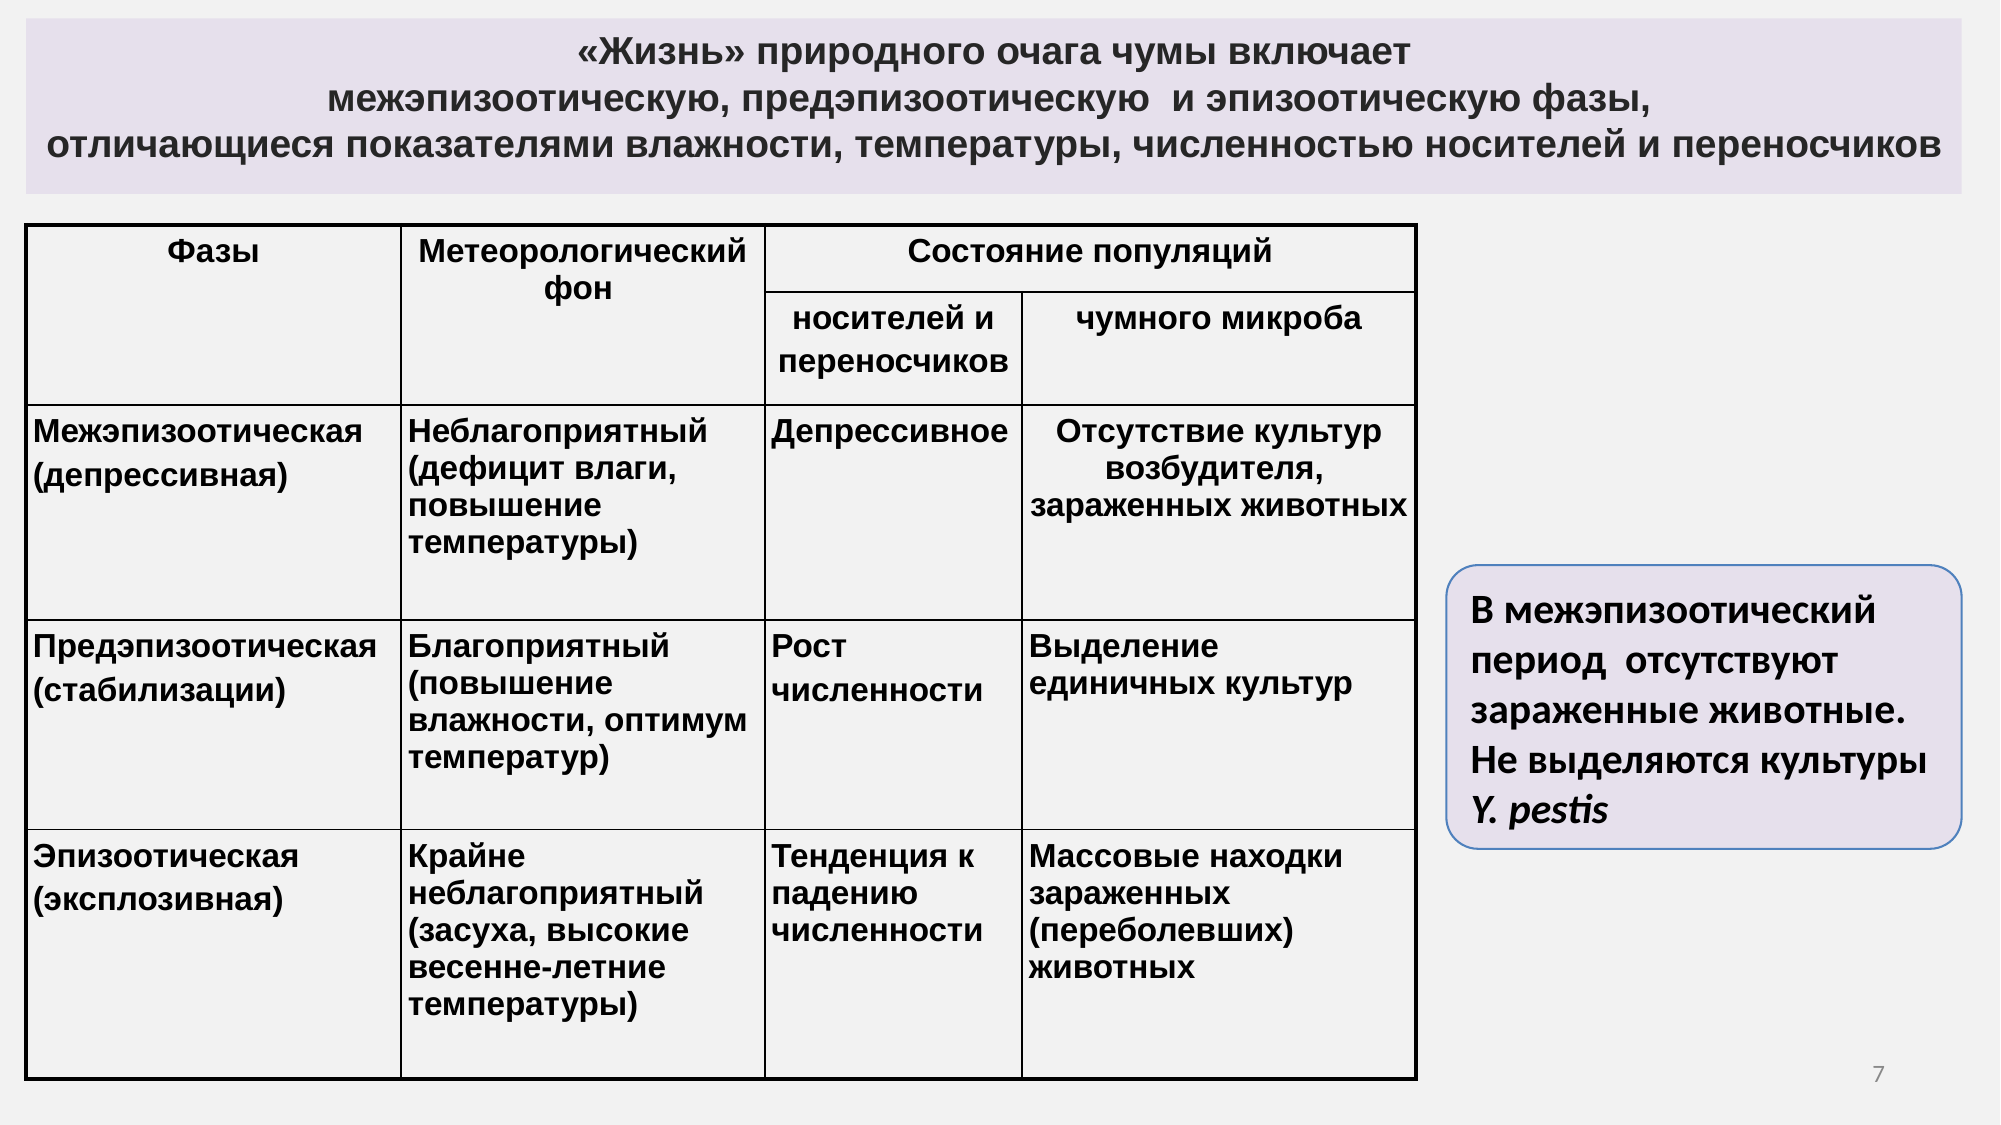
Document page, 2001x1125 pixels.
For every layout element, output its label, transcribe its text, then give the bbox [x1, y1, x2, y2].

table_header Фазы [28, 227, 400, 404]
table_cell Межэпизоотическая (депрессивная) [28, 406, 400, 619]
text_box В межэпизоотический период отсутствуют зараженные животные. Не выделяются культуры Y. pestis [1446, 565, 1962, 849]
table_header Метеорологический фон [402, 227, 764, 404]
table_cell Выделение единичных культур [1023, 621, 1414, 829]
table_cell Массовые находки зараженных (переболевших) животных [1023, 830, 1414, 1077]
table_cell Отсутствие культур возбудителя, зараженных животных [1023, 406, 1414, 619]
table_cell Тенденция к падению численности [766, 830, 1021, 1077]
slide_number 7 [1433, 1042, 1900, 1103]
table_cell Благоприятный (повышение влажности, оптимум температур) [402, 621, 764, 829]
table_cell Предэпизоотическая (стабилизации) [28, 621, 400, 829]
table_cell чумного микроба [1023, 293, 1414, 404]
table_cell Крайне неблагоприятный (засуха, высокие весенне-летние температуры) [402, 830, 764, 1077]
text_box «Жизнь» природного очага чумы включает межэпизоотическую, предэпизоотическую и эпизоотическую фазы, отличающиеся показателями влажности, температуры, численностью носителей и переносчиков [26, 18, 1962, 194]
table_header Состояние популяций [766, 227, 1414, 291]
table_cell Депрессивное [766, 406, 1021, 619]
table_cell Эпизоотическая (эксплозивная) [28, 830, 400, 1077]
table_cell носителей и переносчиков [766, 293, 1021, 404]
table_cell Неблагоприятный (дефицит влаги, повышение температуры) [402, 406, 764, 619]
table_cell Рост численности [766, 621, 1021, 829]
